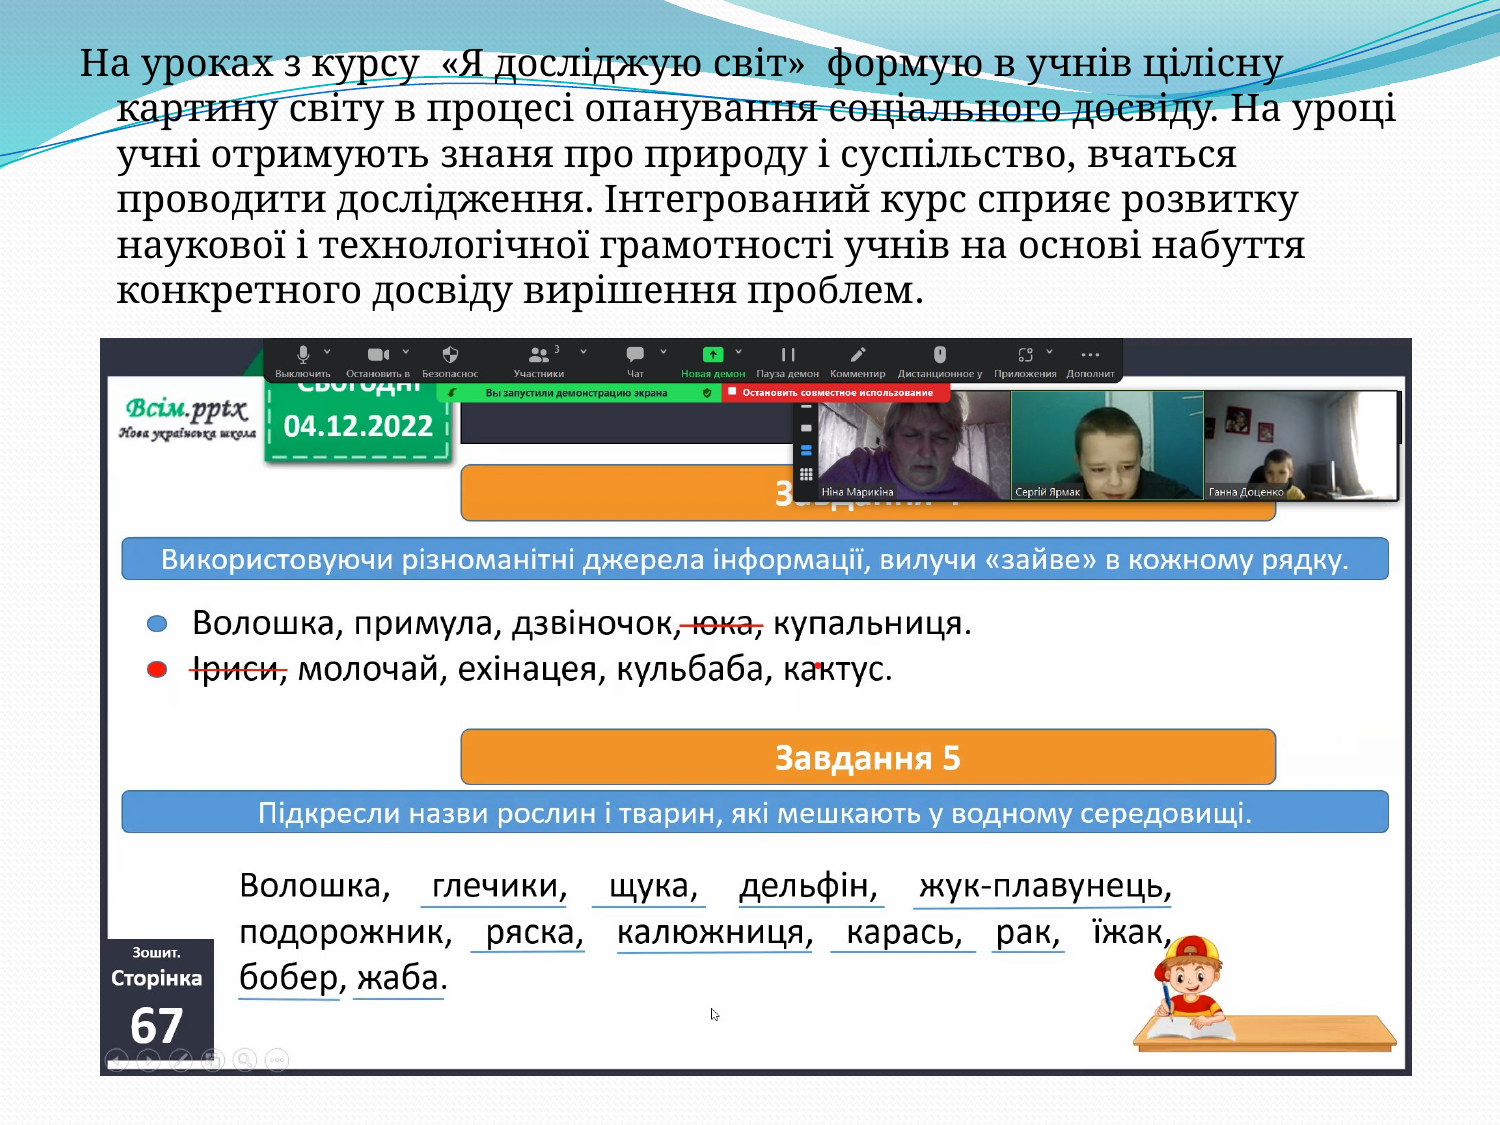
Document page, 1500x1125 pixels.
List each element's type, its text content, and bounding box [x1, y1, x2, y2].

picture [100, 337, 1412, 1076]
list На уроках з курсу «Я досліджую світ» формую в учнів цілісну картину світу в процесі опанування соціального досвіду. На уроці учні отримують знаня про природу і суспільство, вчаться проводити дослідження. Інтегрований курс сприяє розвитку наукової і технологічної грамотності учнів на основі набуття конкретного досвіду вирішення проблем. [64, 30, 1415, 327]
